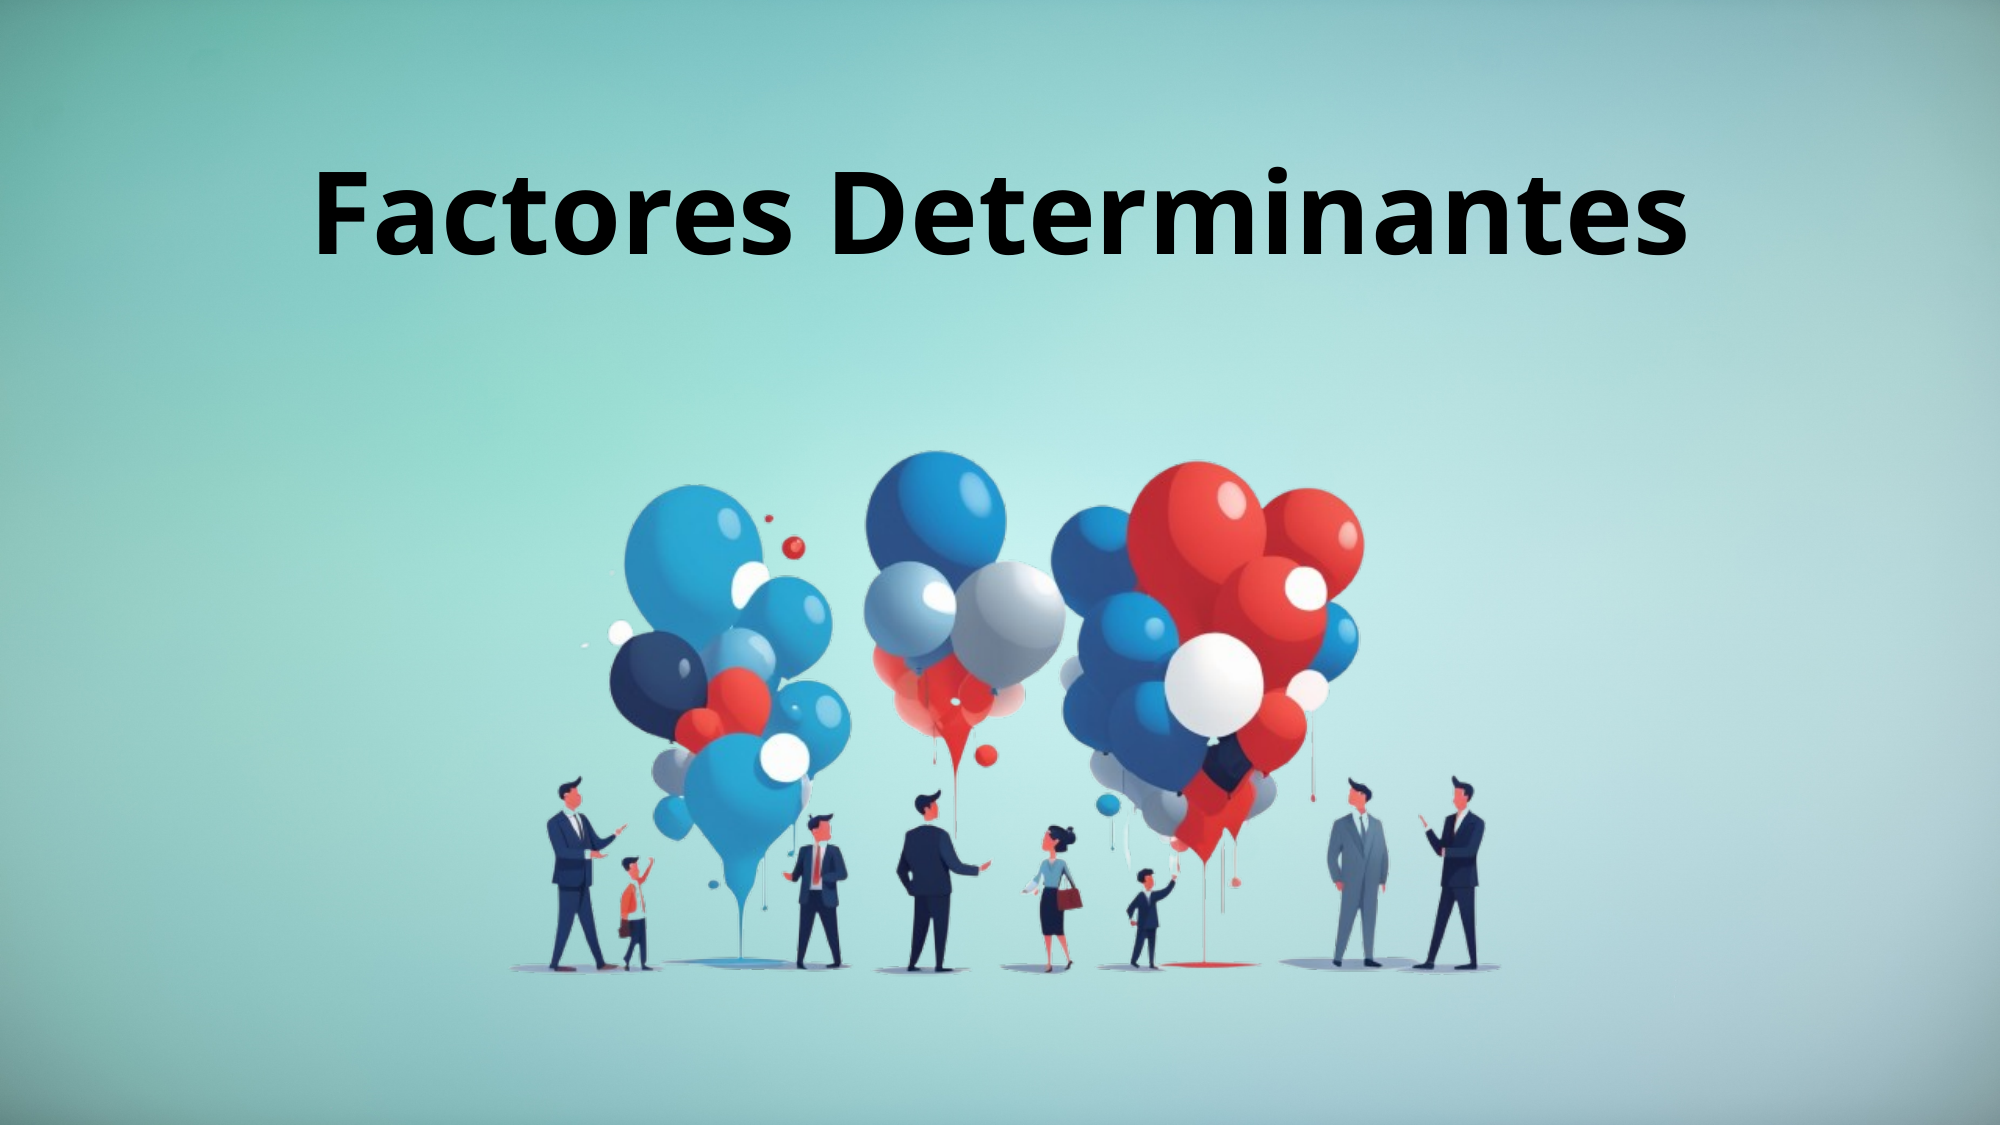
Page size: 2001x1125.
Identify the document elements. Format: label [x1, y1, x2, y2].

picture [0, 0, 2000, 1125]
list [478, 435, 1521, 1020]
